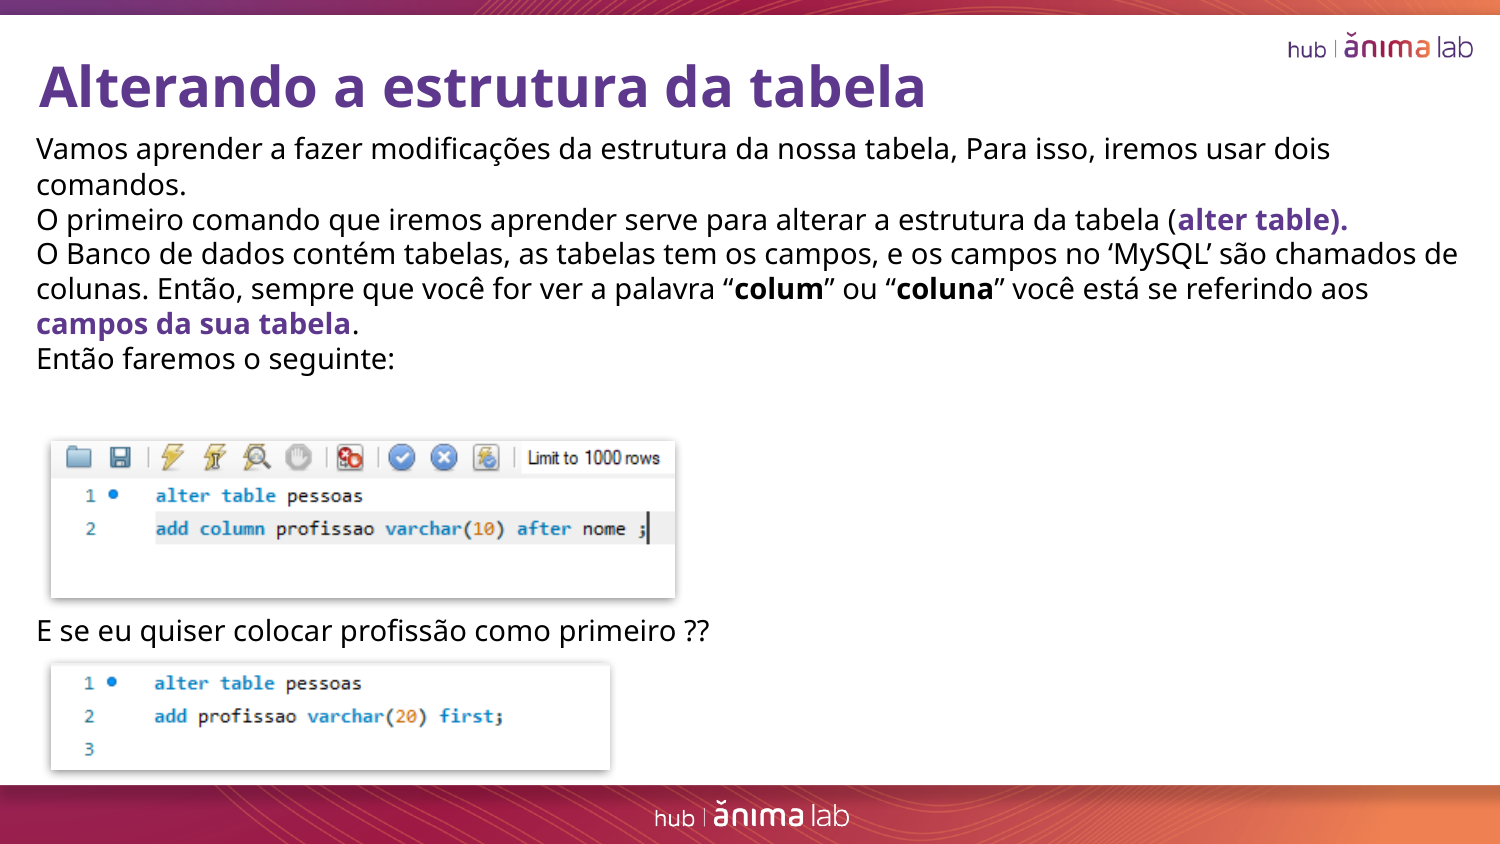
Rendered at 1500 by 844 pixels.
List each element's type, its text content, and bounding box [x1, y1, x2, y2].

text_box Vamos aprender a fazer modificações da estrutura da nossa tabela, Para isso, iremos usar dois comandos. O primeiro comando que iremos aprender serve para alterar a estrutura da tabela (alter table). O Banco de dados contém tabelas, as tabelas tem os campos, e os campos no ‘MySQL’ são chamados de colunas. Então, sempre que você for ver a palavra “colum” ou “coluna” você está se referindo aos campos da sua tabela. Então faremos o seguinte: [21, 115, 1479, 461]
picture [0, 786, 1500, 844]
picture [1279, 25, 1481, 67]
text_box E se eu quiser colocar profissão como primeiro ?? [21, 597, 1193, 663]
picture [51, 441, 676, 598]
picture [51, 663, 610, 770]
picture [0, 0, 1500, 15]
text_box Alterando a estrutura da tabela [24, 36, 1086, 115]
